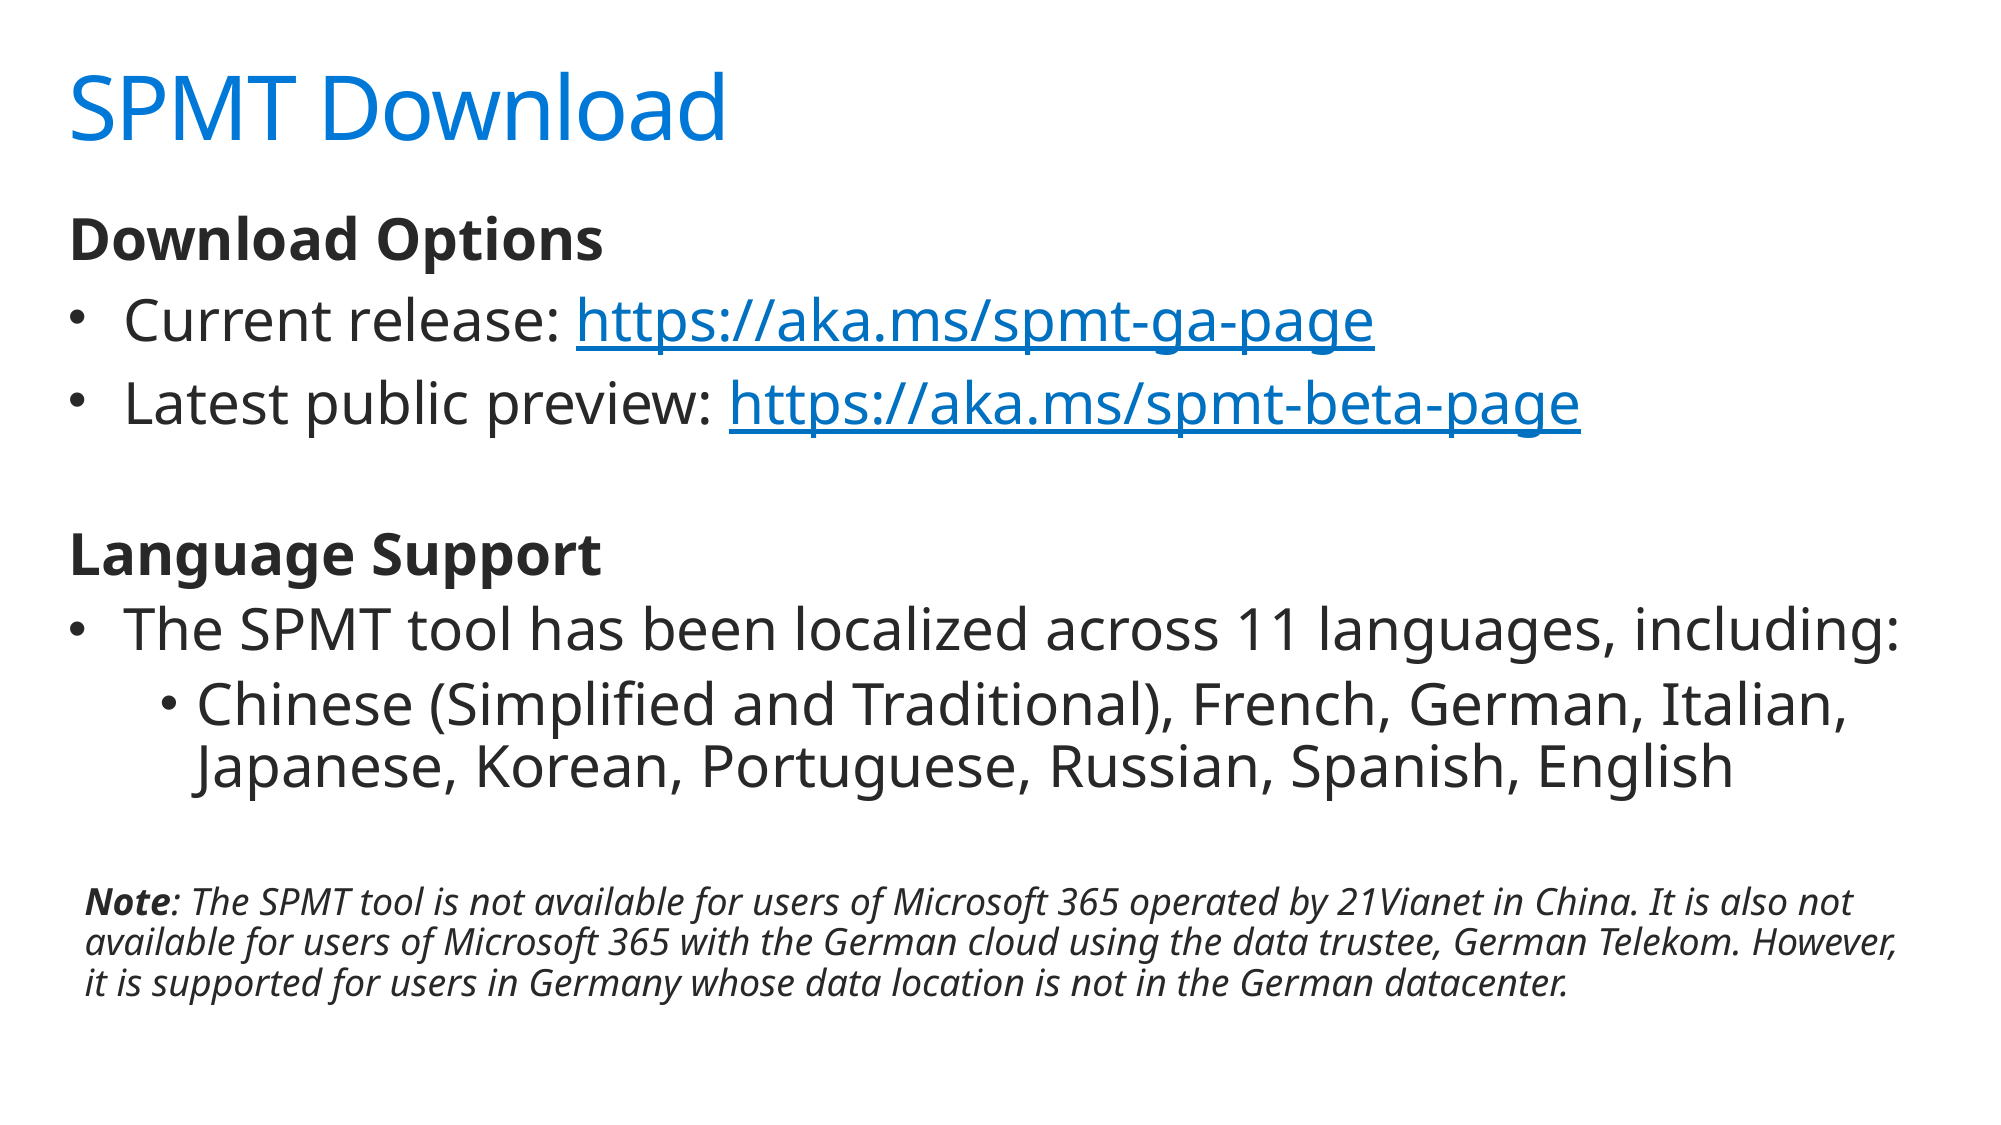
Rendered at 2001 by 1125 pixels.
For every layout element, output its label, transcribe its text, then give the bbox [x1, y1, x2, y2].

title SPMT Download [44, 47, 1957, 196]
list Download Options Current release: https://aka.ms/spmt-ga-page Latest public preview: https://aka.ms/spmt-beta-page Language Support The SPMT tool has been localized across 11 languages, including: Chinese (Simplified and Traditional), French, German, Italian, Japanese, Korean, Portuguese, Russian, Spanish, English Note: The SPMT tool is not available for users of Microsoft 365 operated by 21Vianet in China. It is also not available for users of Microsoft 365 with the German cloud using the data trustee, German Telekom. However, it is supported for users in Germany whose data location is not in the German datacenter. [44, 195, 1938, 1020]
